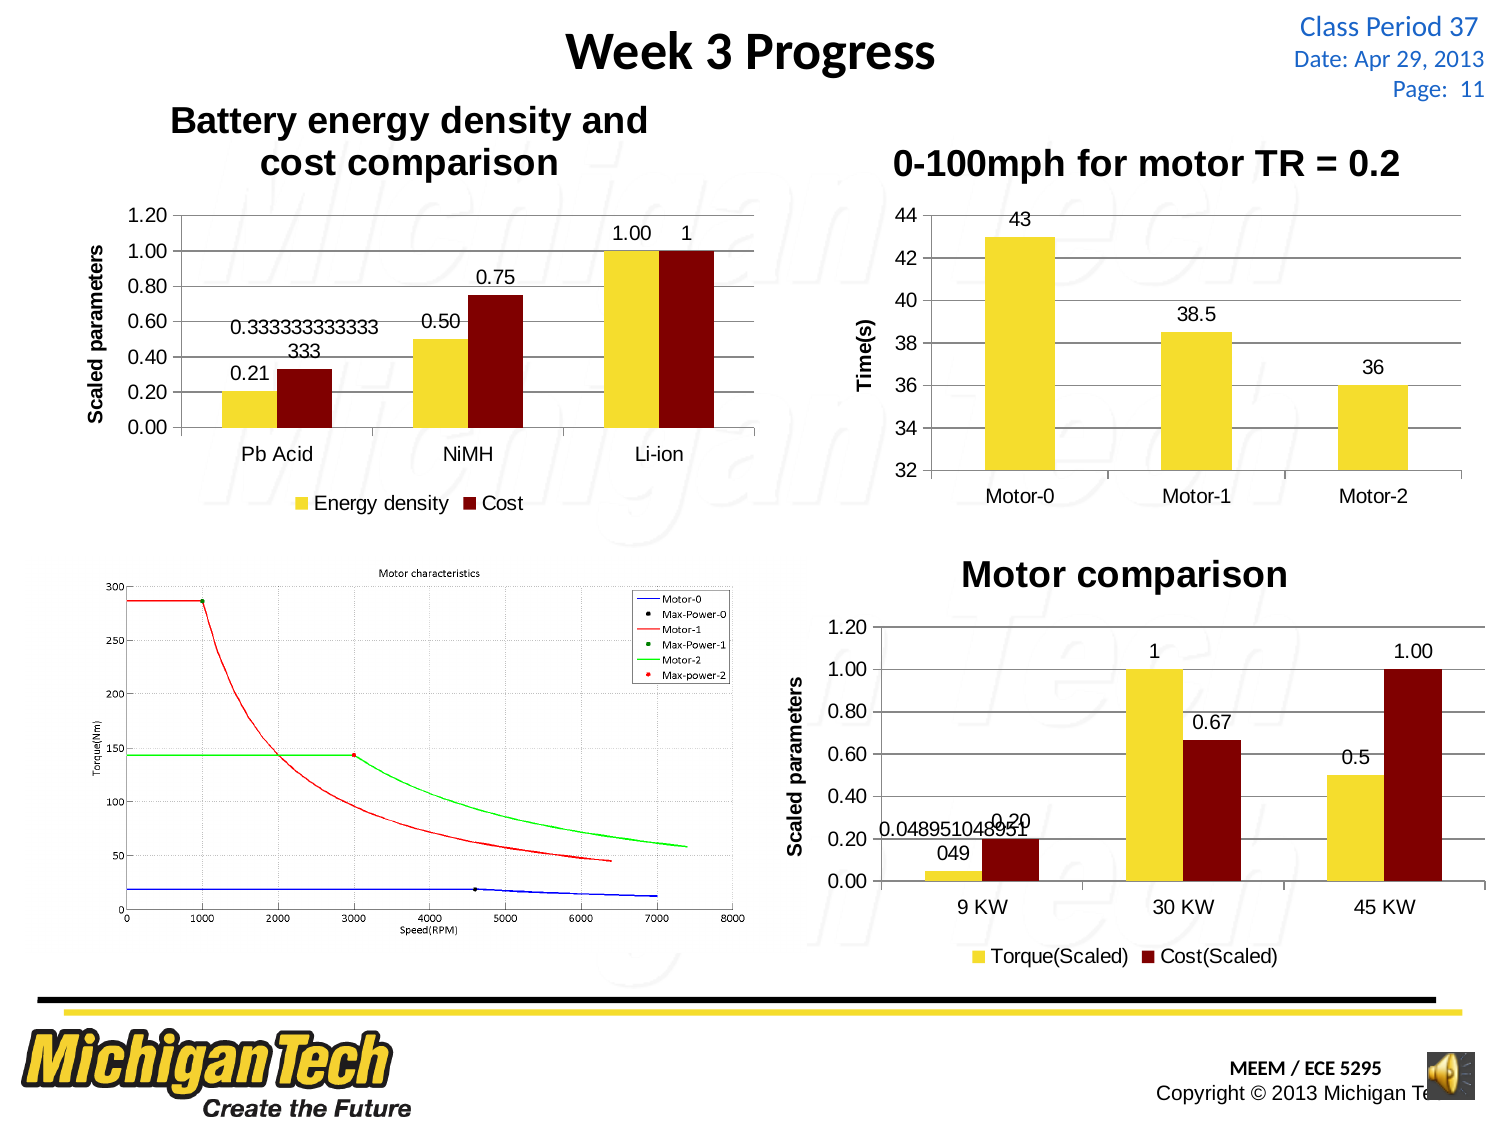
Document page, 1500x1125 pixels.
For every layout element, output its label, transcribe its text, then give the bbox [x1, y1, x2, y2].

picture [21, 1028, 411, 1117]
chart [749, 524, 1500, 975]
chart [50, 70, 770, 522]
picture [1426, 1051, 1477, 1102]
title Week 3 Progress [90, 0, 1413, 113]
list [25, 555, 744, 954]
chart [819, 114, 1475, 517]
